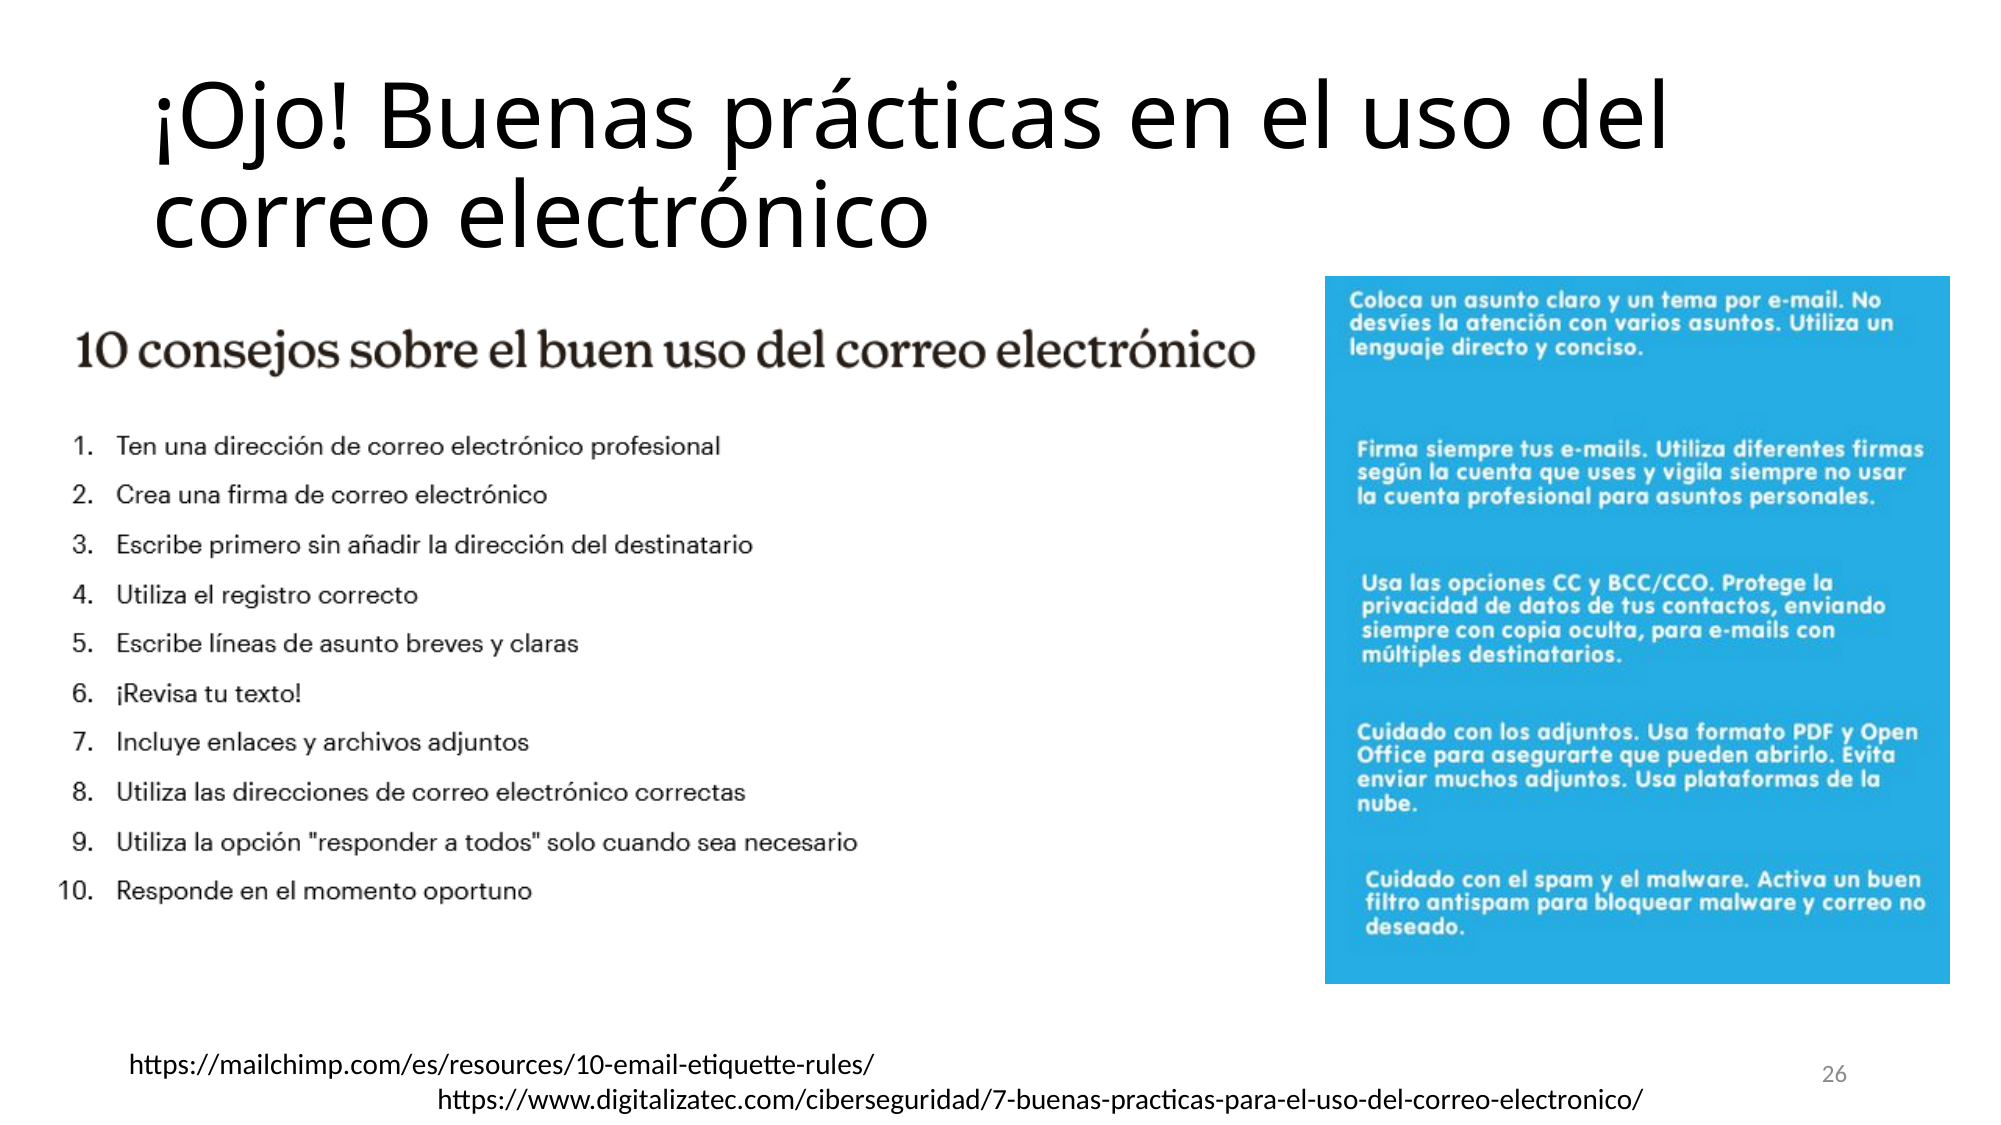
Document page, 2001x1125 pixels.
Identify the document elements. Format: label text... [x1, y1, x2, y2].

text_box https://mailchimp.com/es/resources/10-email-etiquette-rules/ [114, 1038, 890, 1088]
text_box https://www.digitalizatec.com/ciberseguridad/7-buenas-practicas-para-el-uso-del-correo-electronico/ [422, 1072, 1660, 1123]
picture [1324, 276, 1950, 984]
title ¡Ojo! Buenas prácticas en el uso del correo electrónico [137, 59, 1863, 278]
slide_number 26 [1412, 1042, 1863, 1103]
picture [49, 311, 1290, 909]
